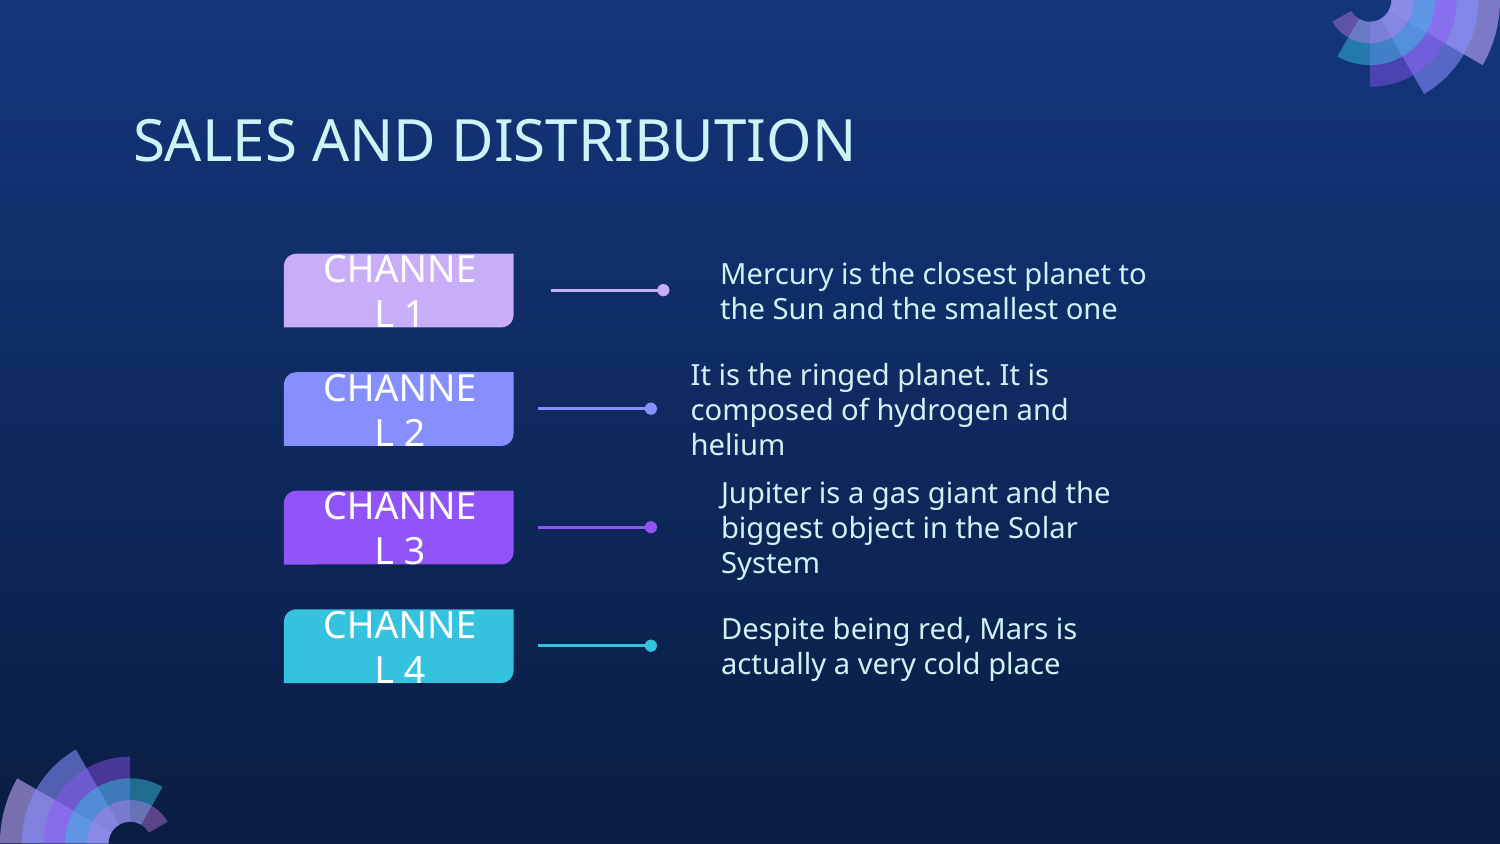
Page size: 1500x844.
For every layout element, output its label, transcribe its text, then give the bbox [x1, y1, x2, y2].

text_box Mercury is the closest planet to the Sun and the smallest one [675, 242, 1216, 339]
text_box [283, 372, 514, 446]
subtitle CHANNEL 1 [303, 258, 497, 323]
text_box Despite being red, Mars is actually a very cold place [675, 597, 1216, 694]
title SALES AND DISTRIBUTION [118, 88, 1382, 183]
subtitle CHANNEL 2 [303, 376, 497, 441]
text_box [540, 528, 651, 533]
text_box Jupiter is a gas giant and the biggest object in the Solar System [675, 479, 1216, 576]
text_box [283, 253, 514, 328]
text_box It is the ringed planet. It is composed of hydrogen and helium [675, 360, 1216, 457]
subtitle CHANNEL 3 [303, 495, 497, 560]
subtitle CHANNEL 4 [303, 613, 497, 678]
text_box [283, 609, 514, 684]
text_box [283, 490, 514, 565]
